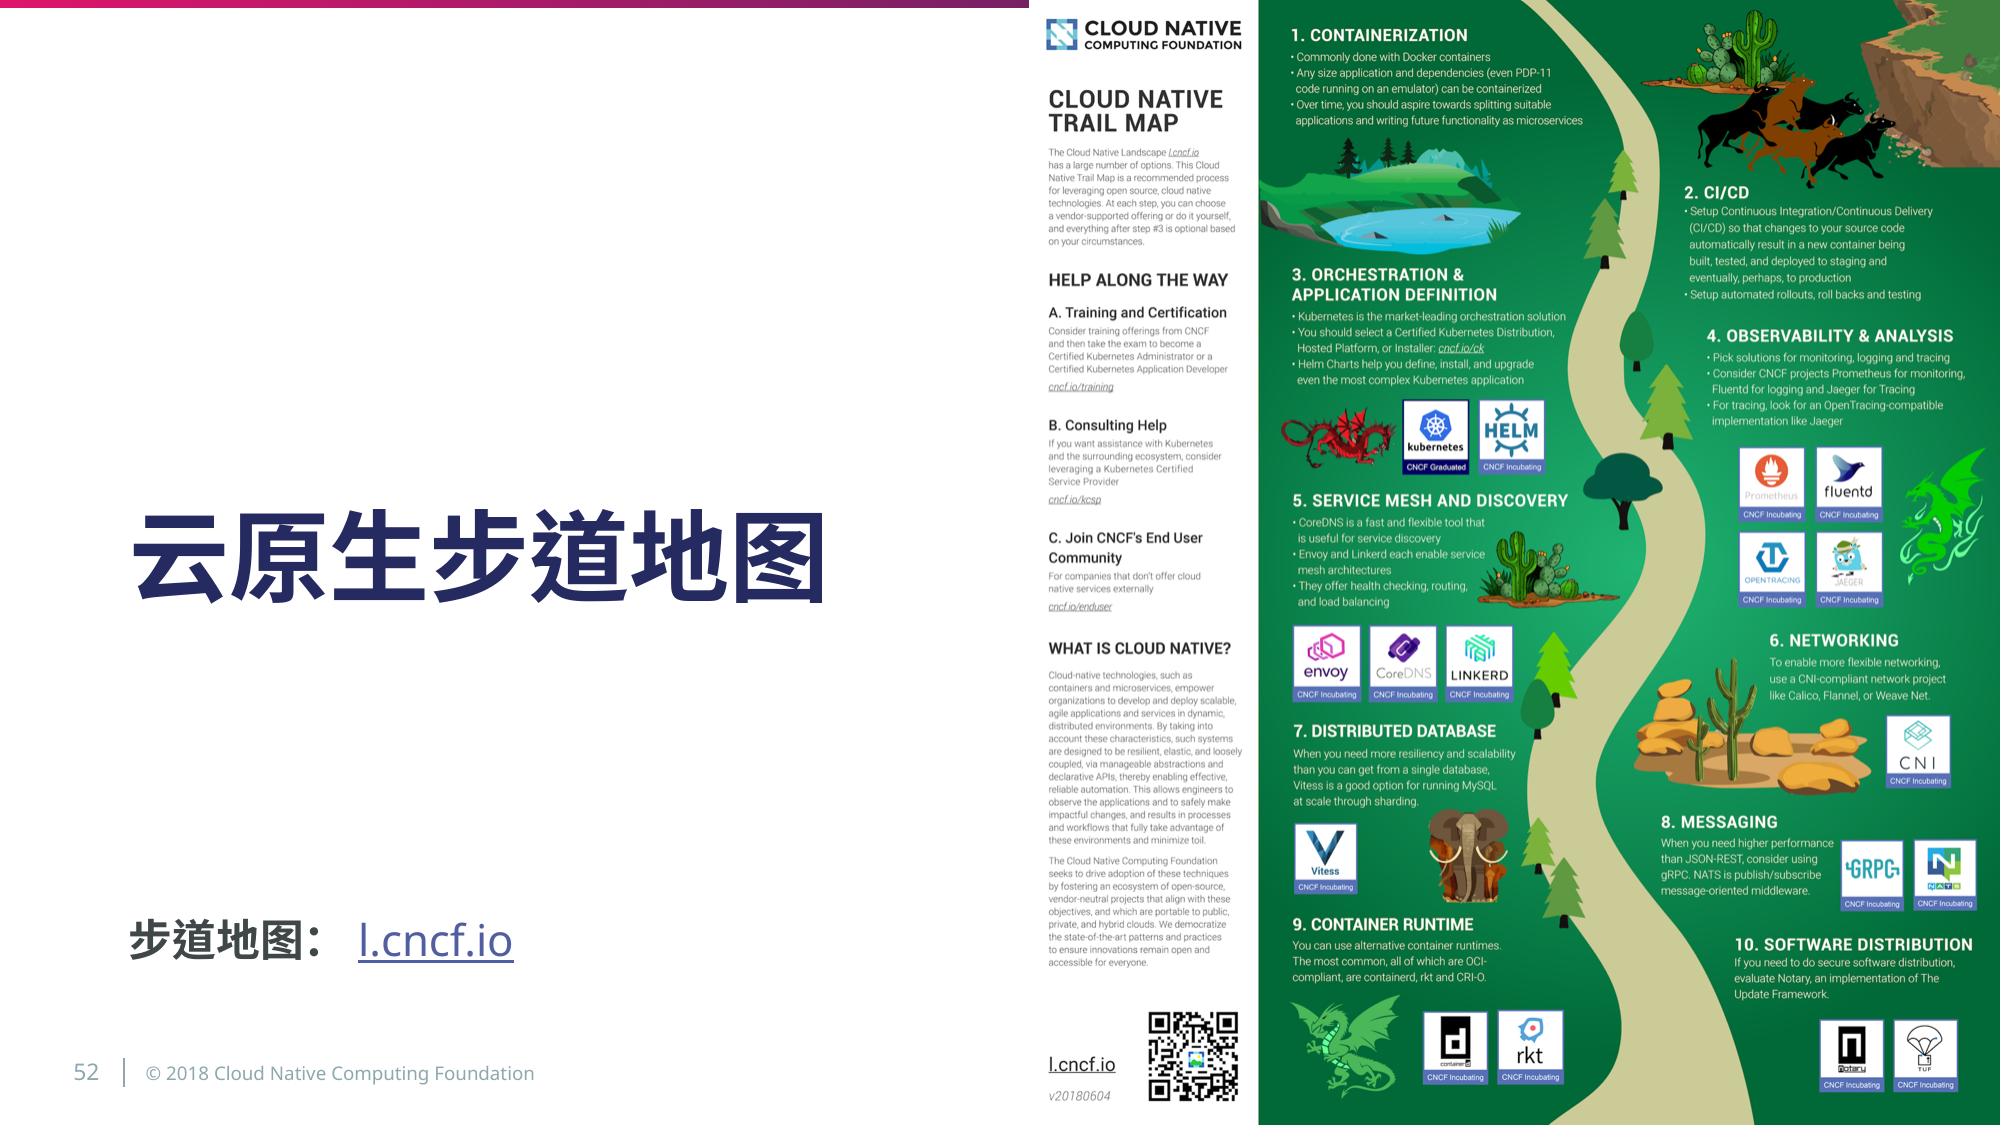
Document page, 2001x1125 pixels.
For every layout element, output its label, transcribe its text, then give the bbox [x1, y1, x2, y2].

text_box 步道地图：l.cncf.io [128, 912, 992, 936]
text_box 云原生步道地图 [109, 497, 905, 628]
picture [1029, 0, 2000, 1125]
